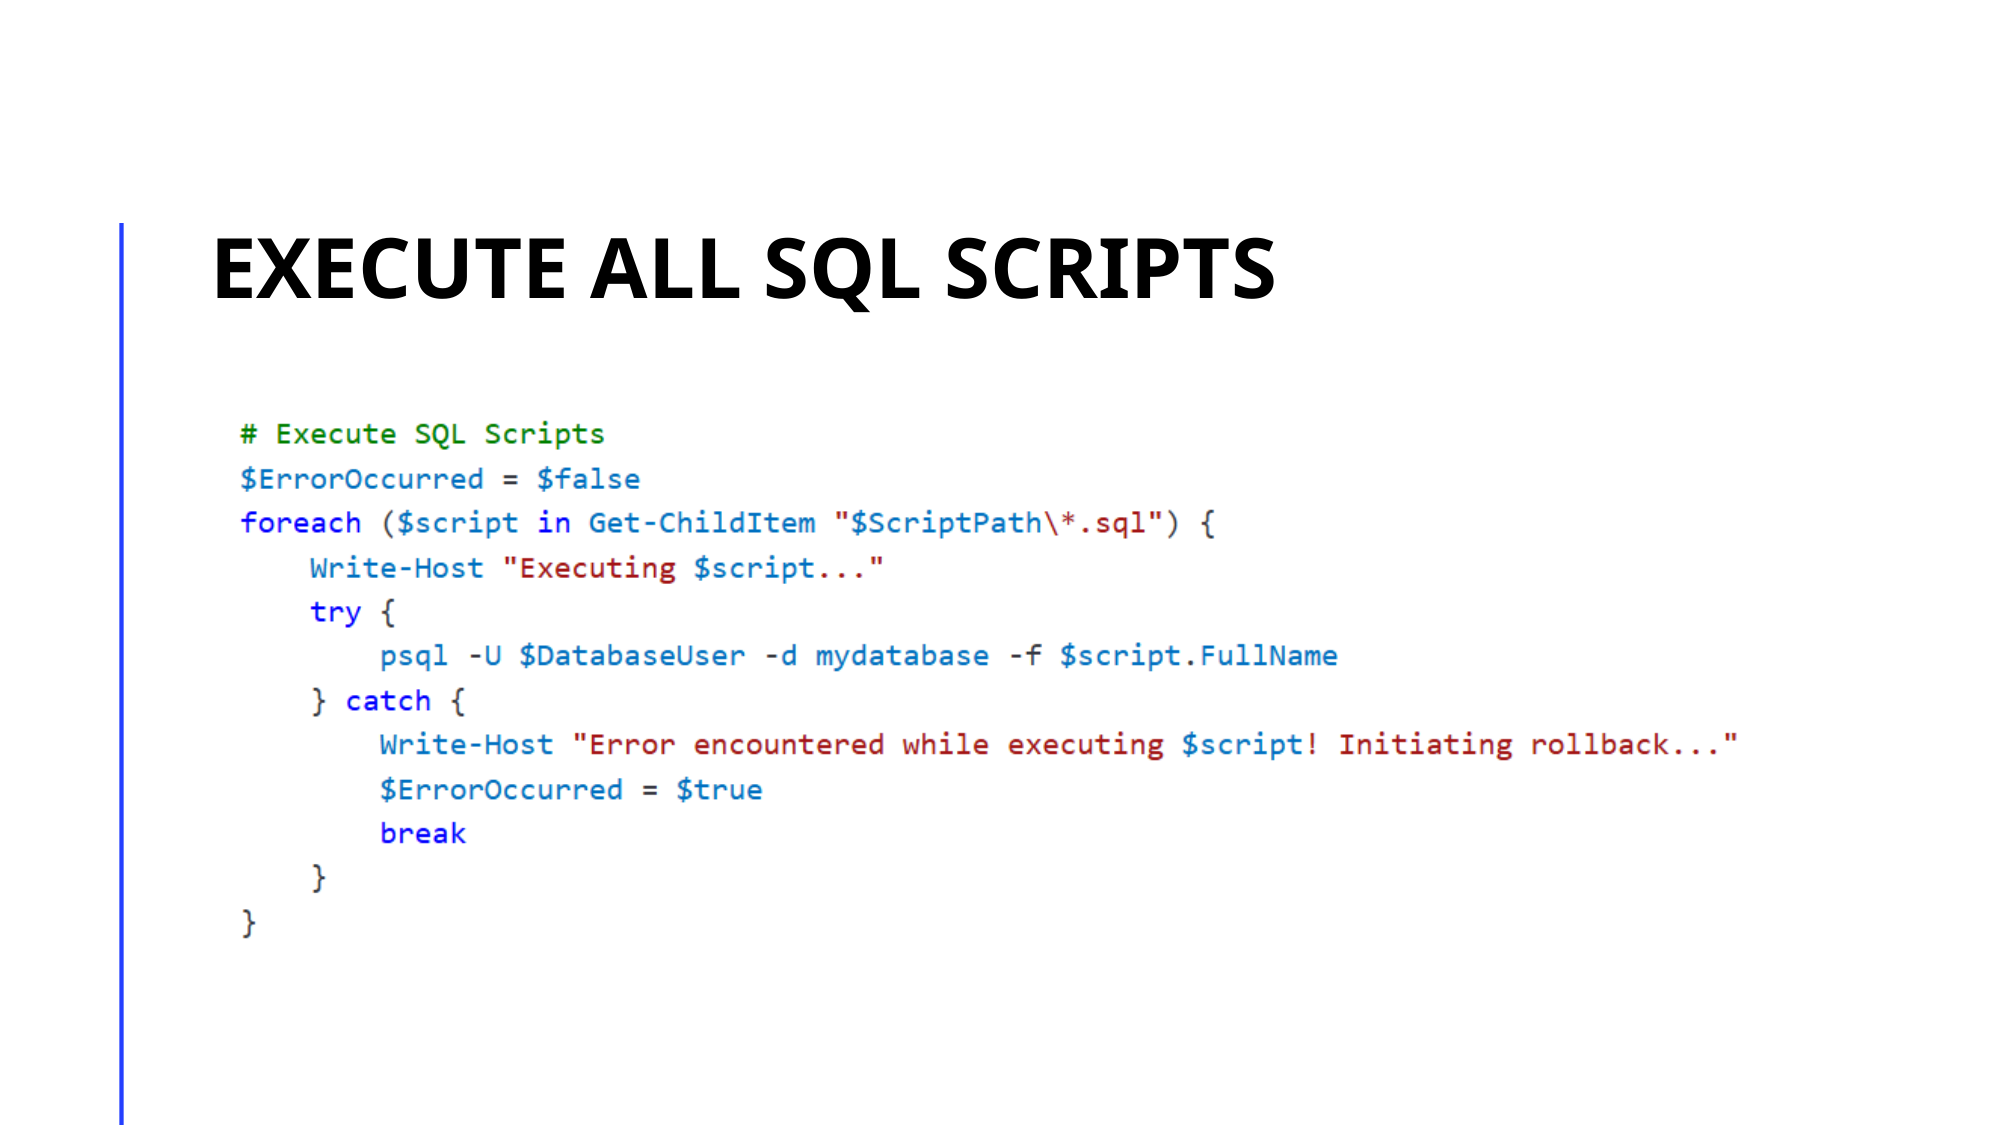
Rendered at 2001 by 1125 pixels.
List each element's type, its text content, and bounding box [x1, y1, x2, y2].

picture [209, 394, 1865, 970]
title Execute All SQL Scripts [210, 104, 1865, 315]
